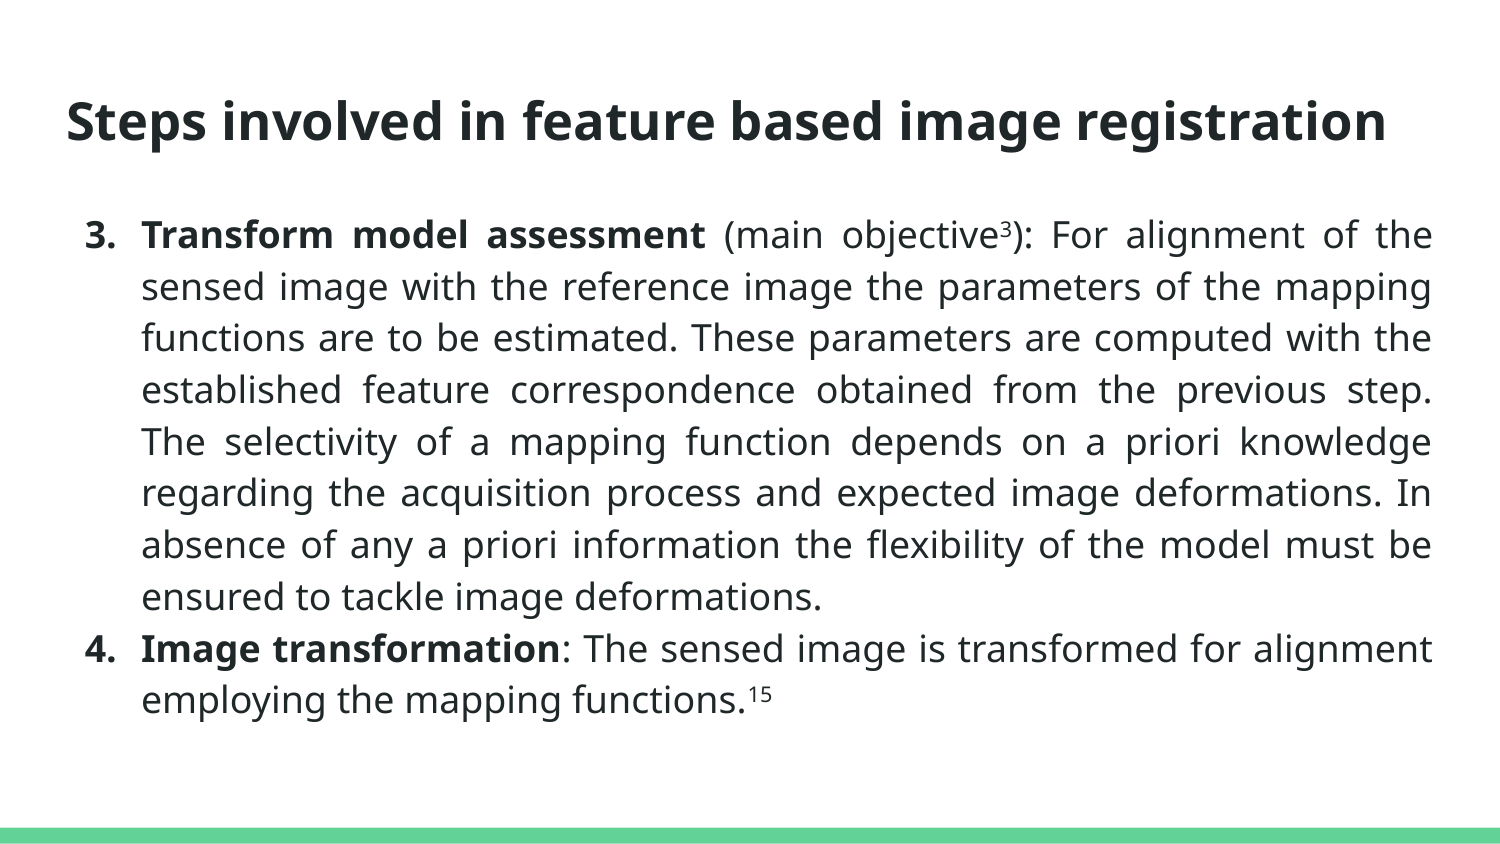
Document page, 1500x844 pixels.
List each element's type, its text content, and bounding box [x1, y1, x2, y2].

title Steps involved in feature based image registration [51, 72, 1449, 167]
list Transform model assessment (main objective3): For alignment of the sensed image with the reference image the parameters of the mapping functions are to be estimated. These parameters are computed with the established feature correspondence obtained from the previous step. The selectivity of a mapping function depends on a priori knowledge regarding the acquisition process and expected image deformations. In absence of any a priori information the flexibility of the model must be ensured to tackle image deformations. Image transformation: The sensed image is transformed for alignment employing the mapping functions.15 [51, 189, 1449, 750]
